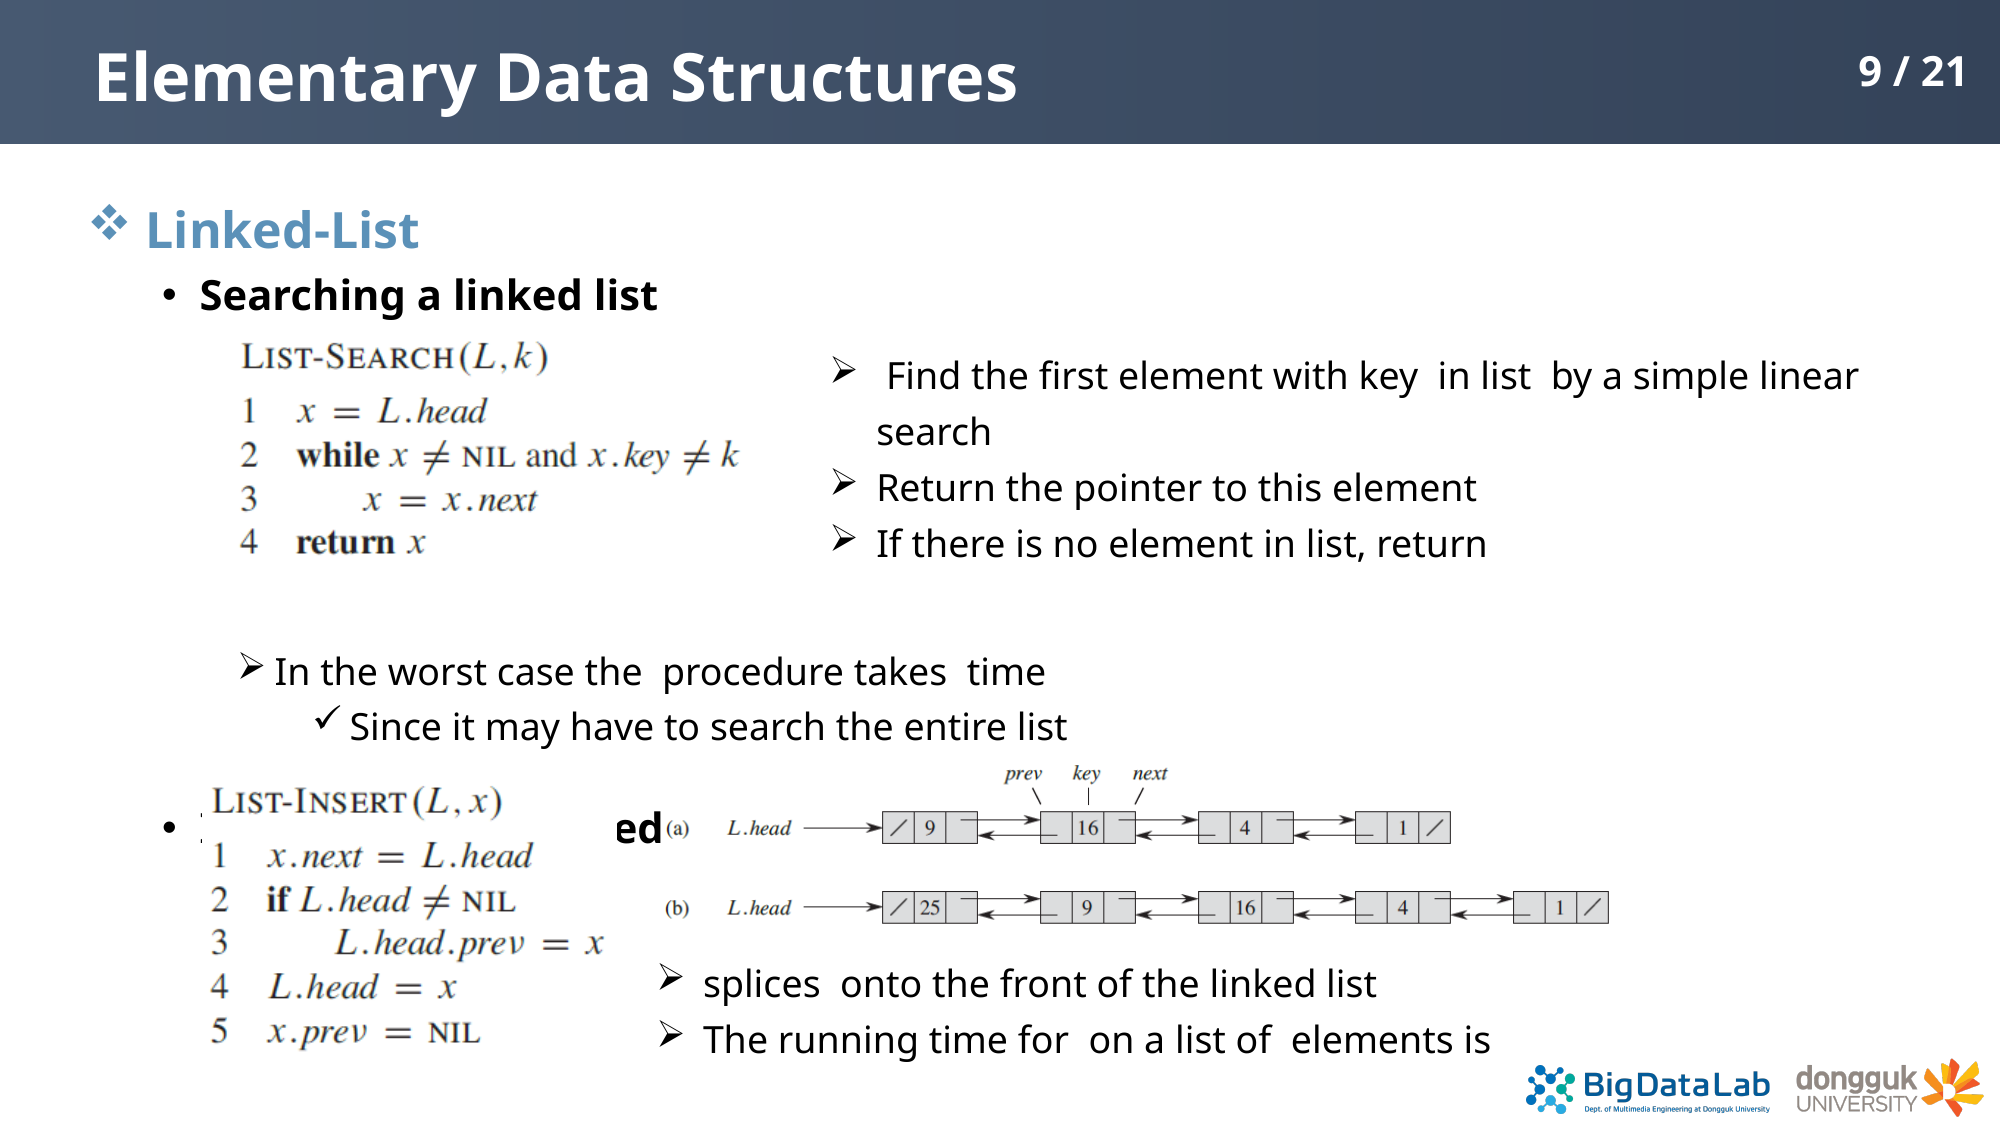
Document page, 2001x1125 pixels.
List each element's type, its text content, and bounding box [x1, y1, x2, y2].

title Elementary Data Structures [78, 21, 1935, 128]
picture [202, 779, 617, 1056]
picture [1526, 1065, 1770, 1114]
slide_number 9 / 21 [1769, 21, 1984, 126]
picture [664, 758, 1616, 934]
picture [232, 333, 749, 564]
